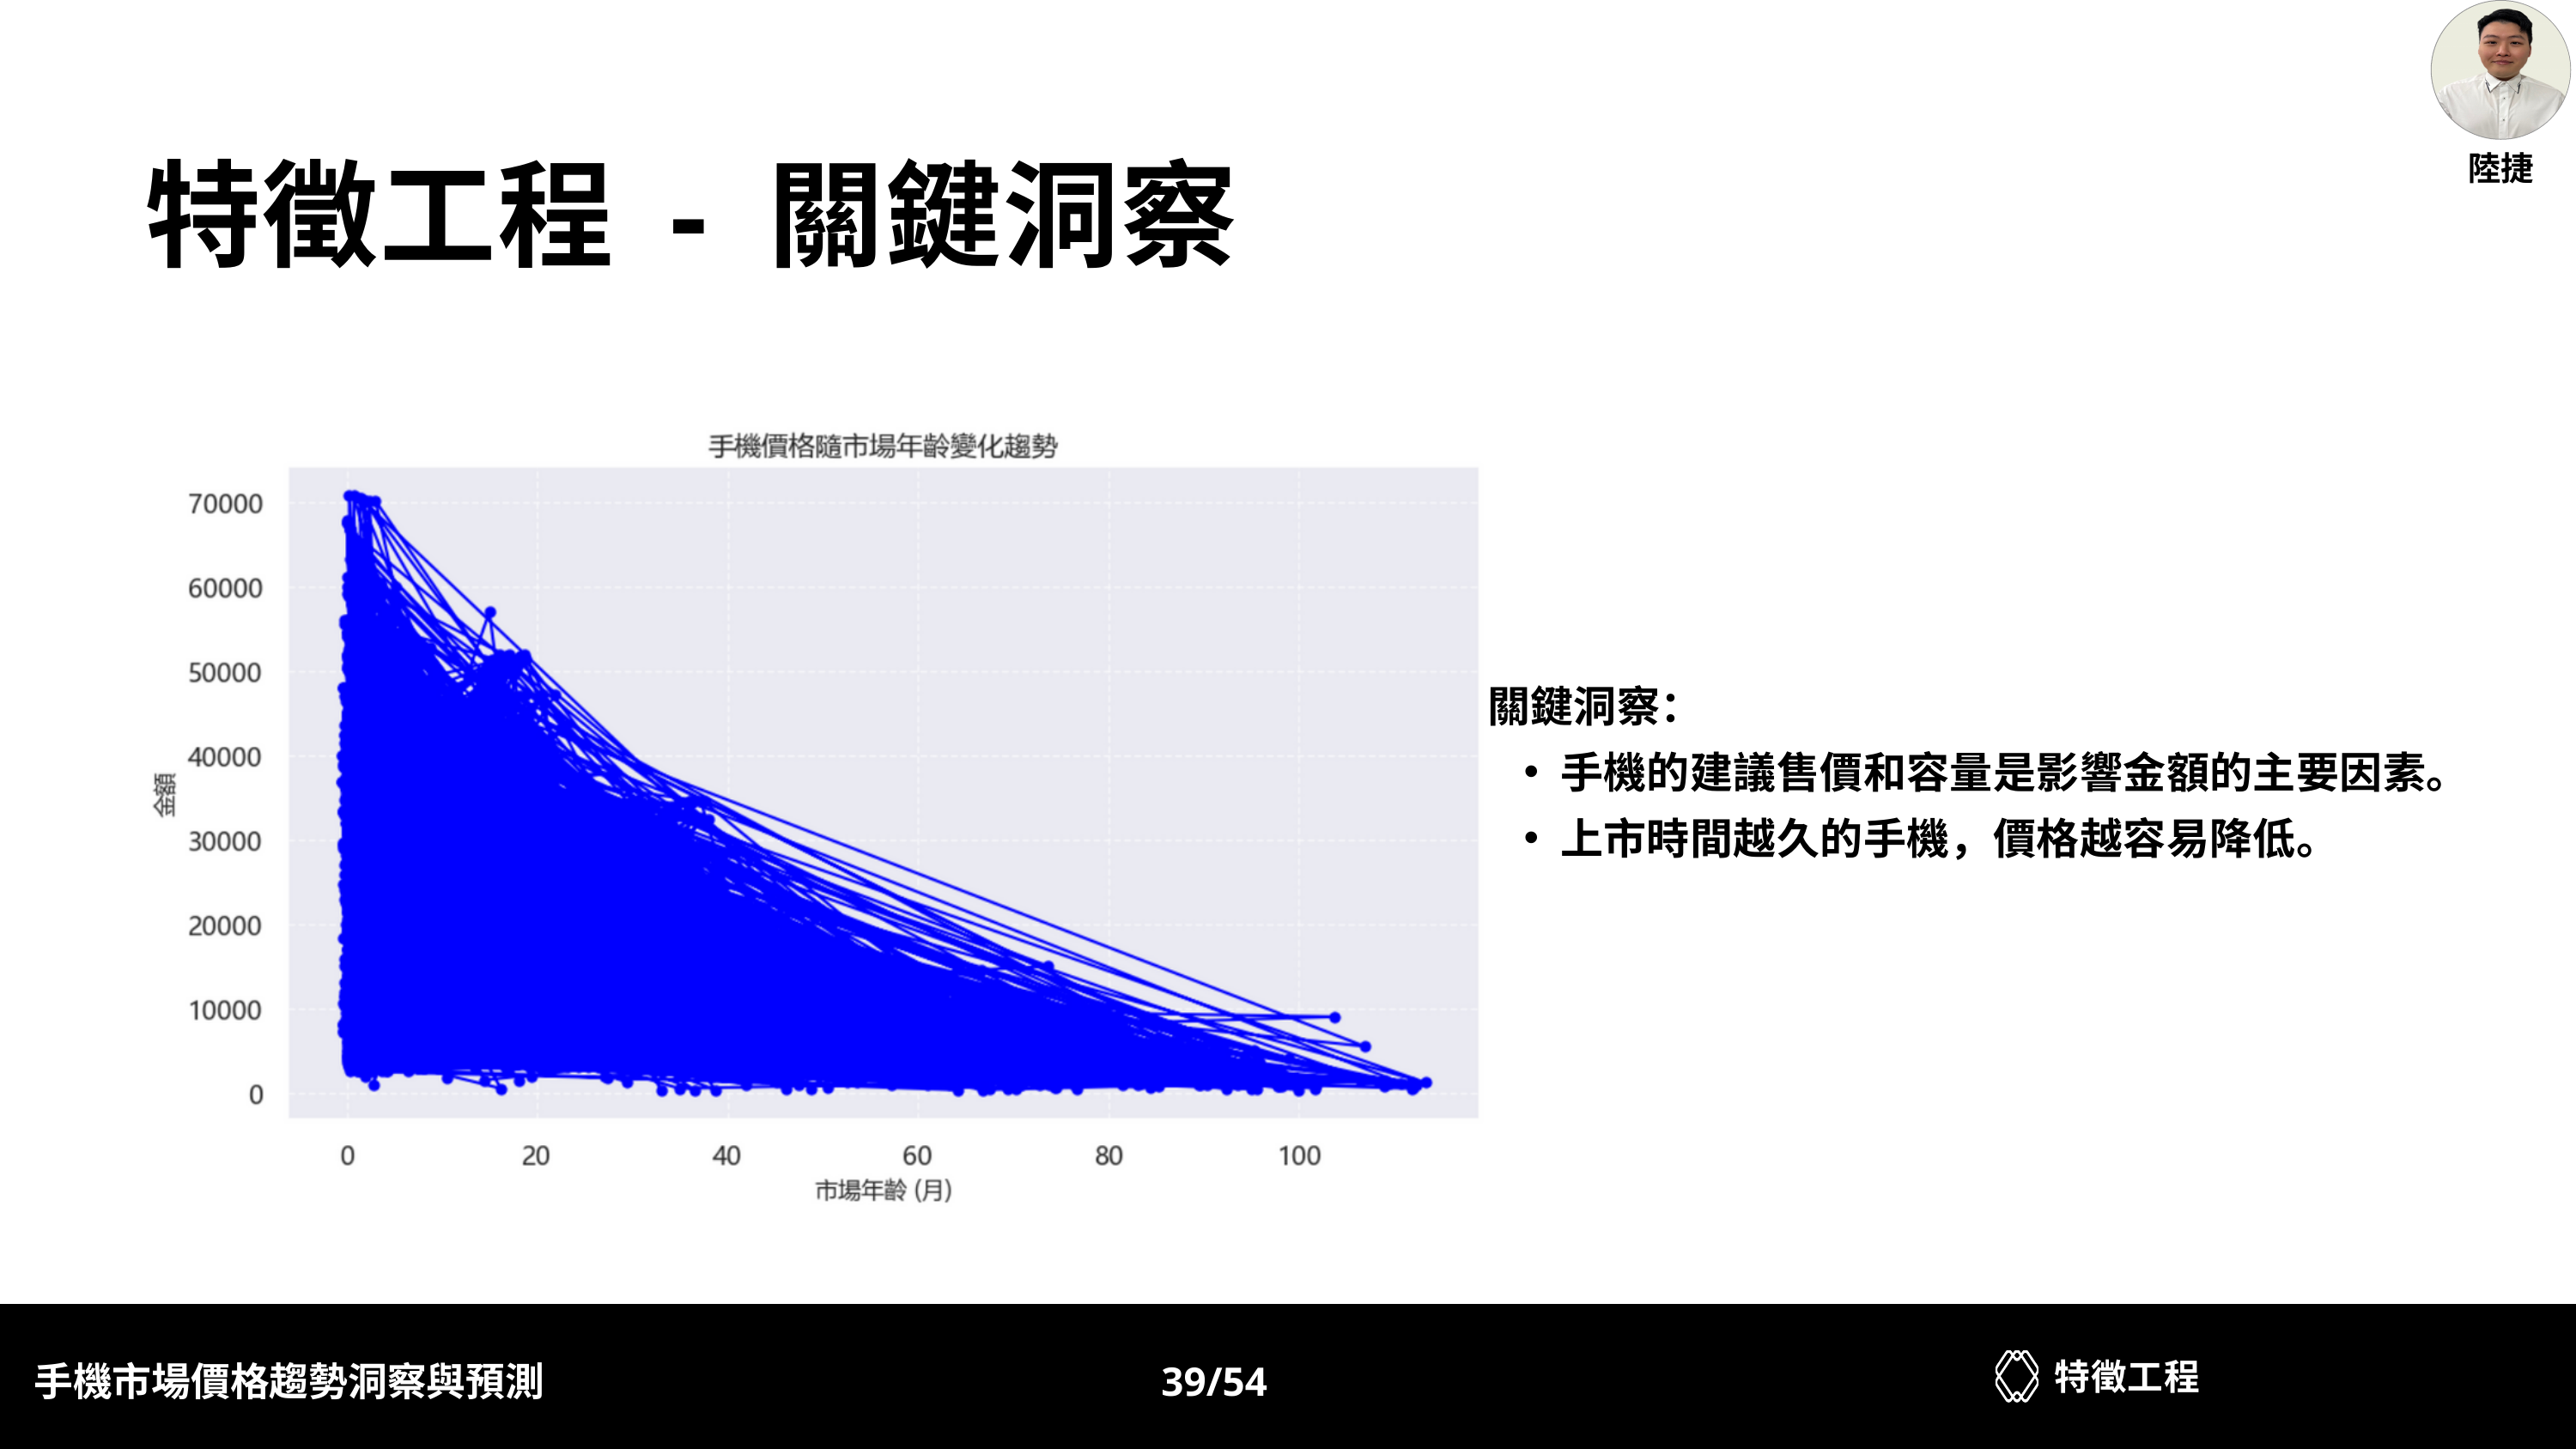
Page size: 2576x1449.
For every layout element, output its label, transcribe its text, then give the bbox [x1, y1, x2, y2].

text_box [144, 421, 1488, 1213]
text_box 特徵工程 - 關鍵洞察 [144, 149, 1852, 282]
text_box 關鍵洞察： 手機的建議售價和容量是影響金額的主要因素。 上市時間越久的手機，價格越容易降低。 [1487, 664, 2512, 864]
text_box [2430, 0, 2572, 185]
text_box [1995, 1349, 2432, 1403]
